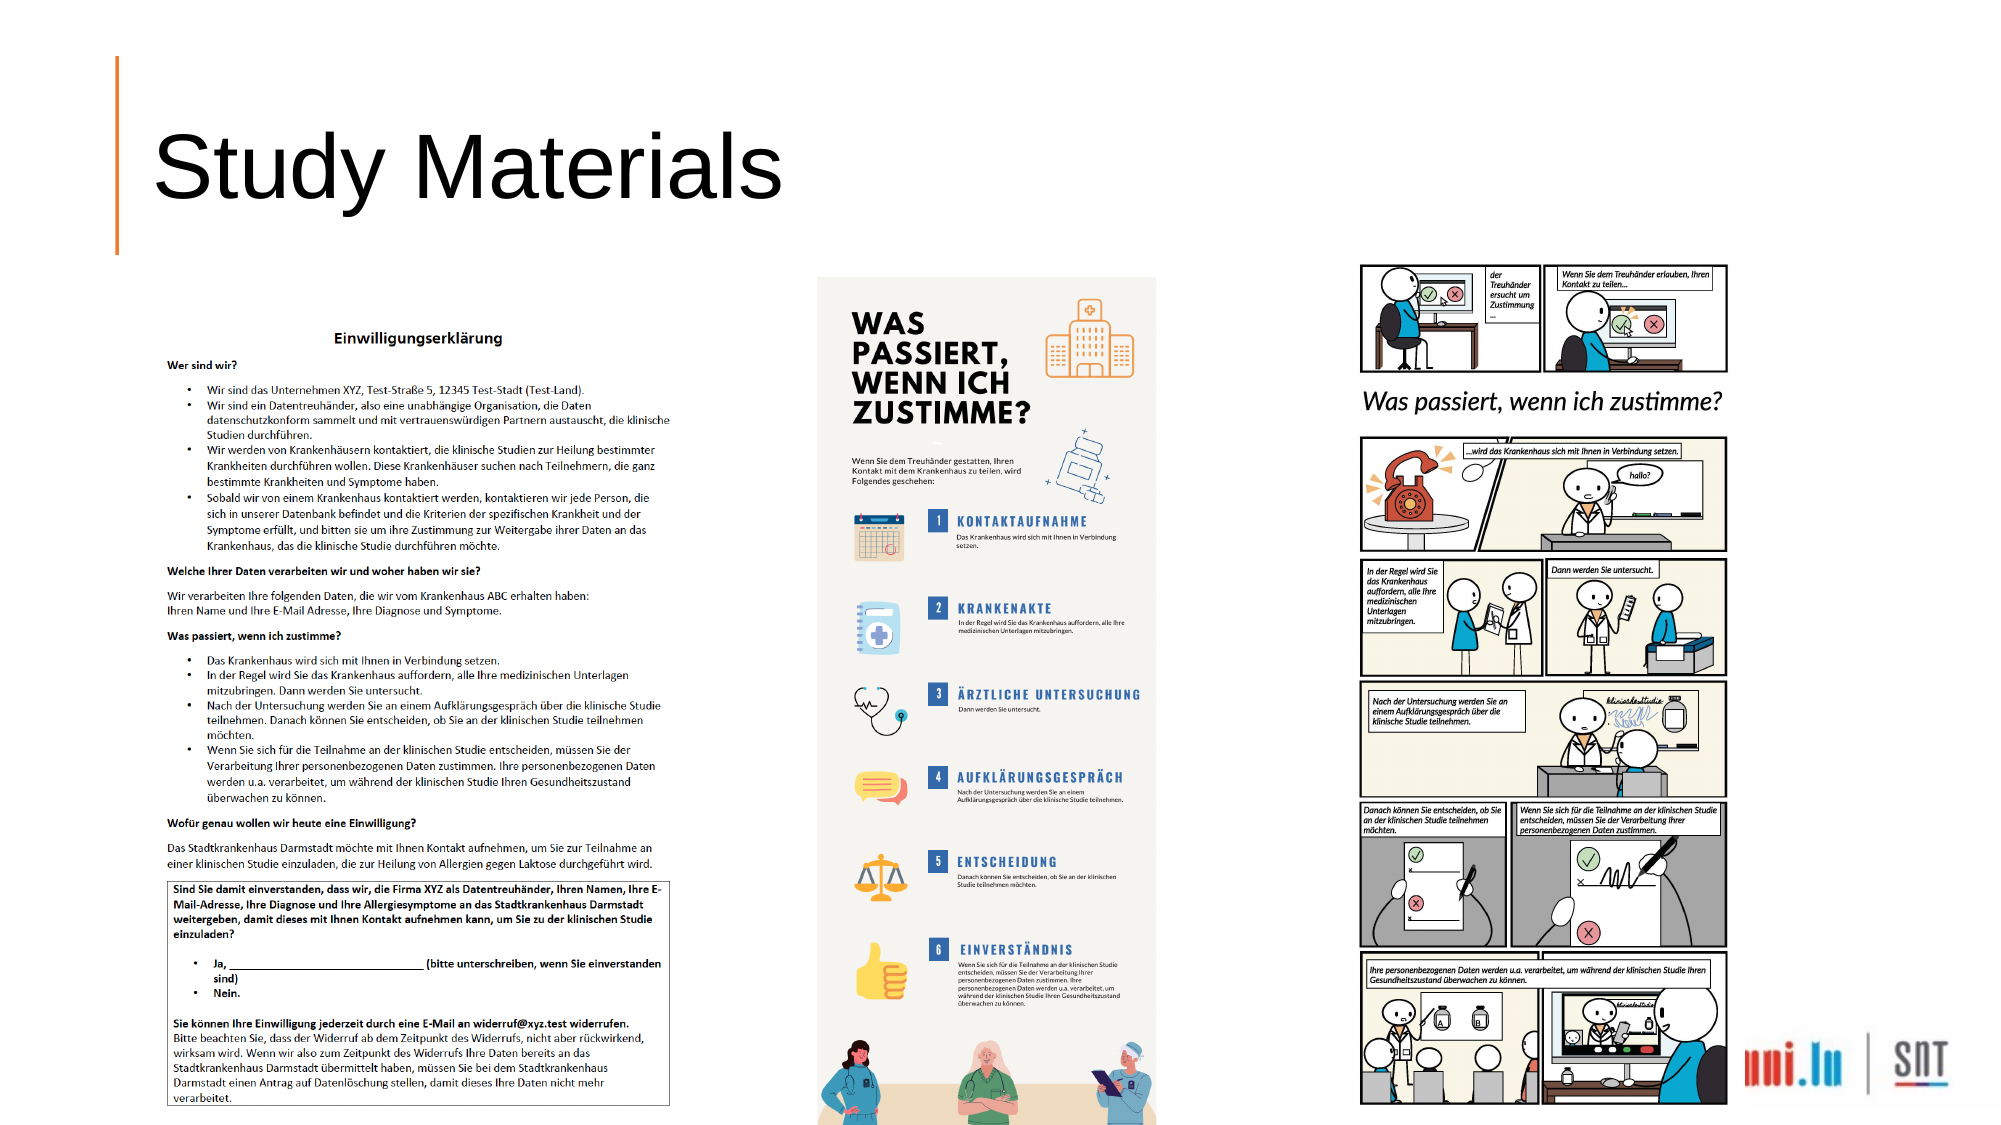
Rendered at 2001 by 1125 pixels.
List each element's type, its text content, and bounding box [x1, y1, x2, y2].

picture [817, 277, 1157, 1125]
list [1342, 255, 1745, 1125]
title Study Materials [137, 59, 1863, 278]
picture [1745, 1013, 2000, 1110]
picture [92, 255, 743, 1125]
